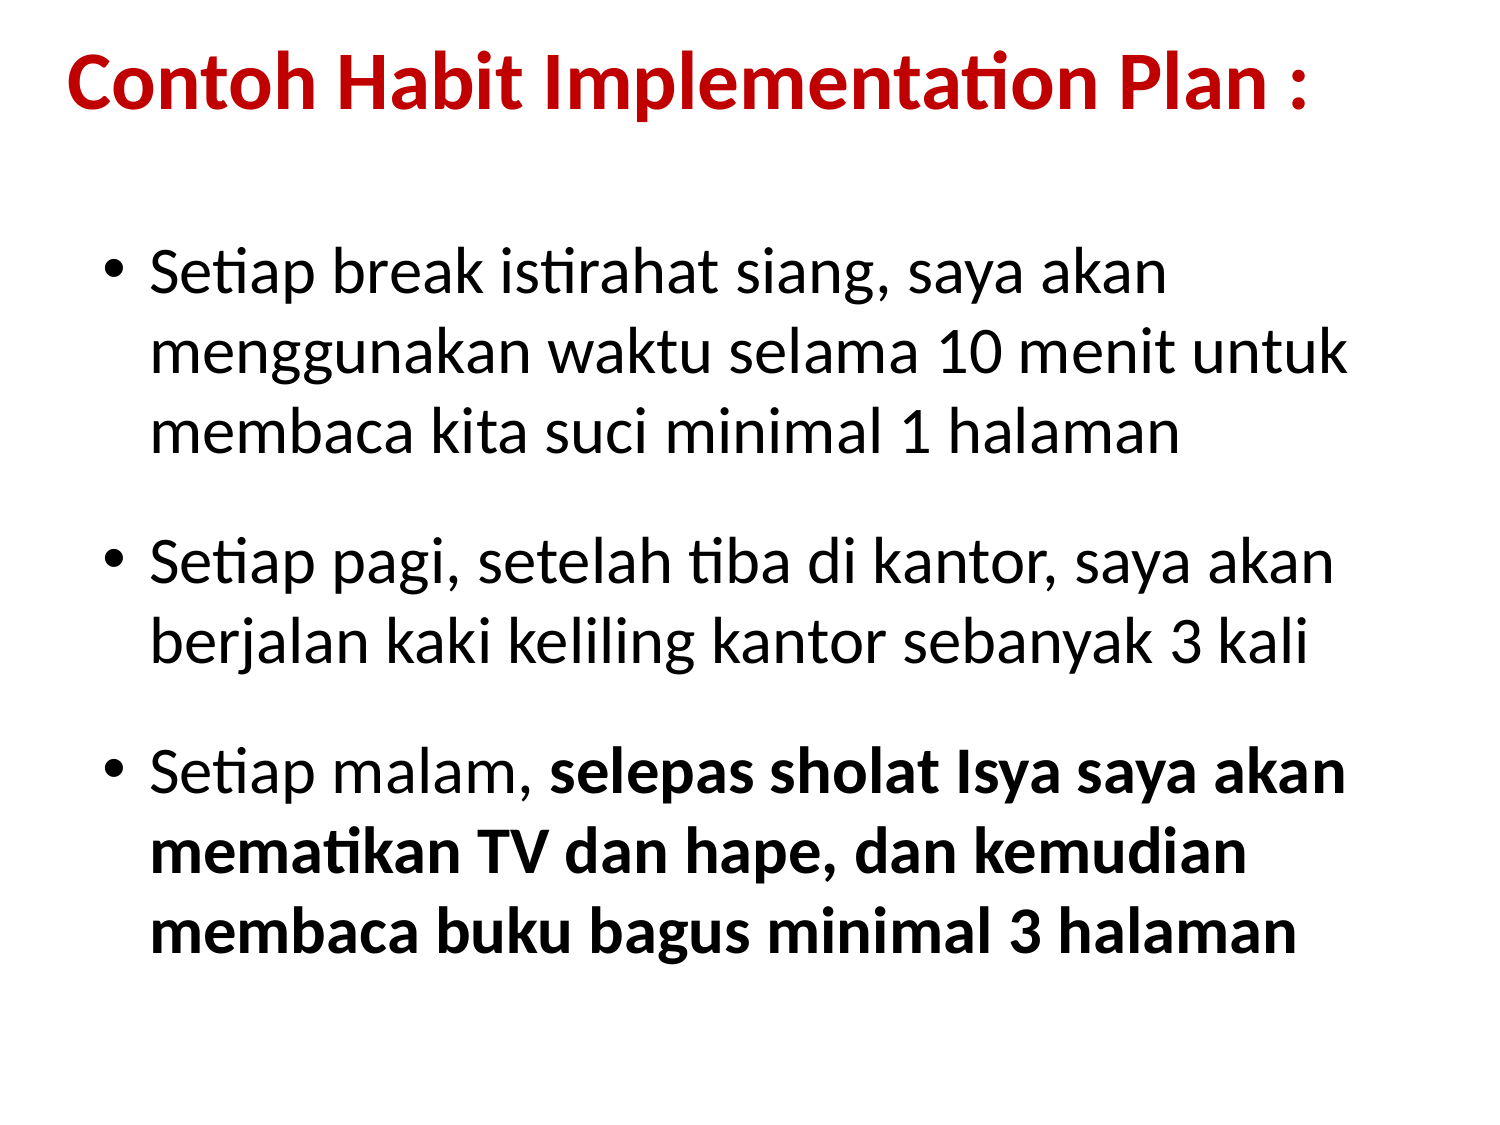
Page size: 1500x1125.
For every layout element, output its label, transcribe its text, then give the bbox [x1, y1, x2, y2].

text_box Contoh Habit Implementation Plan : [53, 19, 1436, 134]
text_box Setiap break istirahat siang, saya akan menggunakan waktu selama 10 menit untuk membaca kita suci minimal 1 halaman Setiap pagi, setelah tiba di kantor, saya akan berjalan kaki keliling kantor sebanyak 3 kali Setiap malam, selepas sholat Isya saya akan mematikan TV dan hape, dan kemudian membaca buku bagus minimal 3 halaman [87, 219, 1435, 975]
